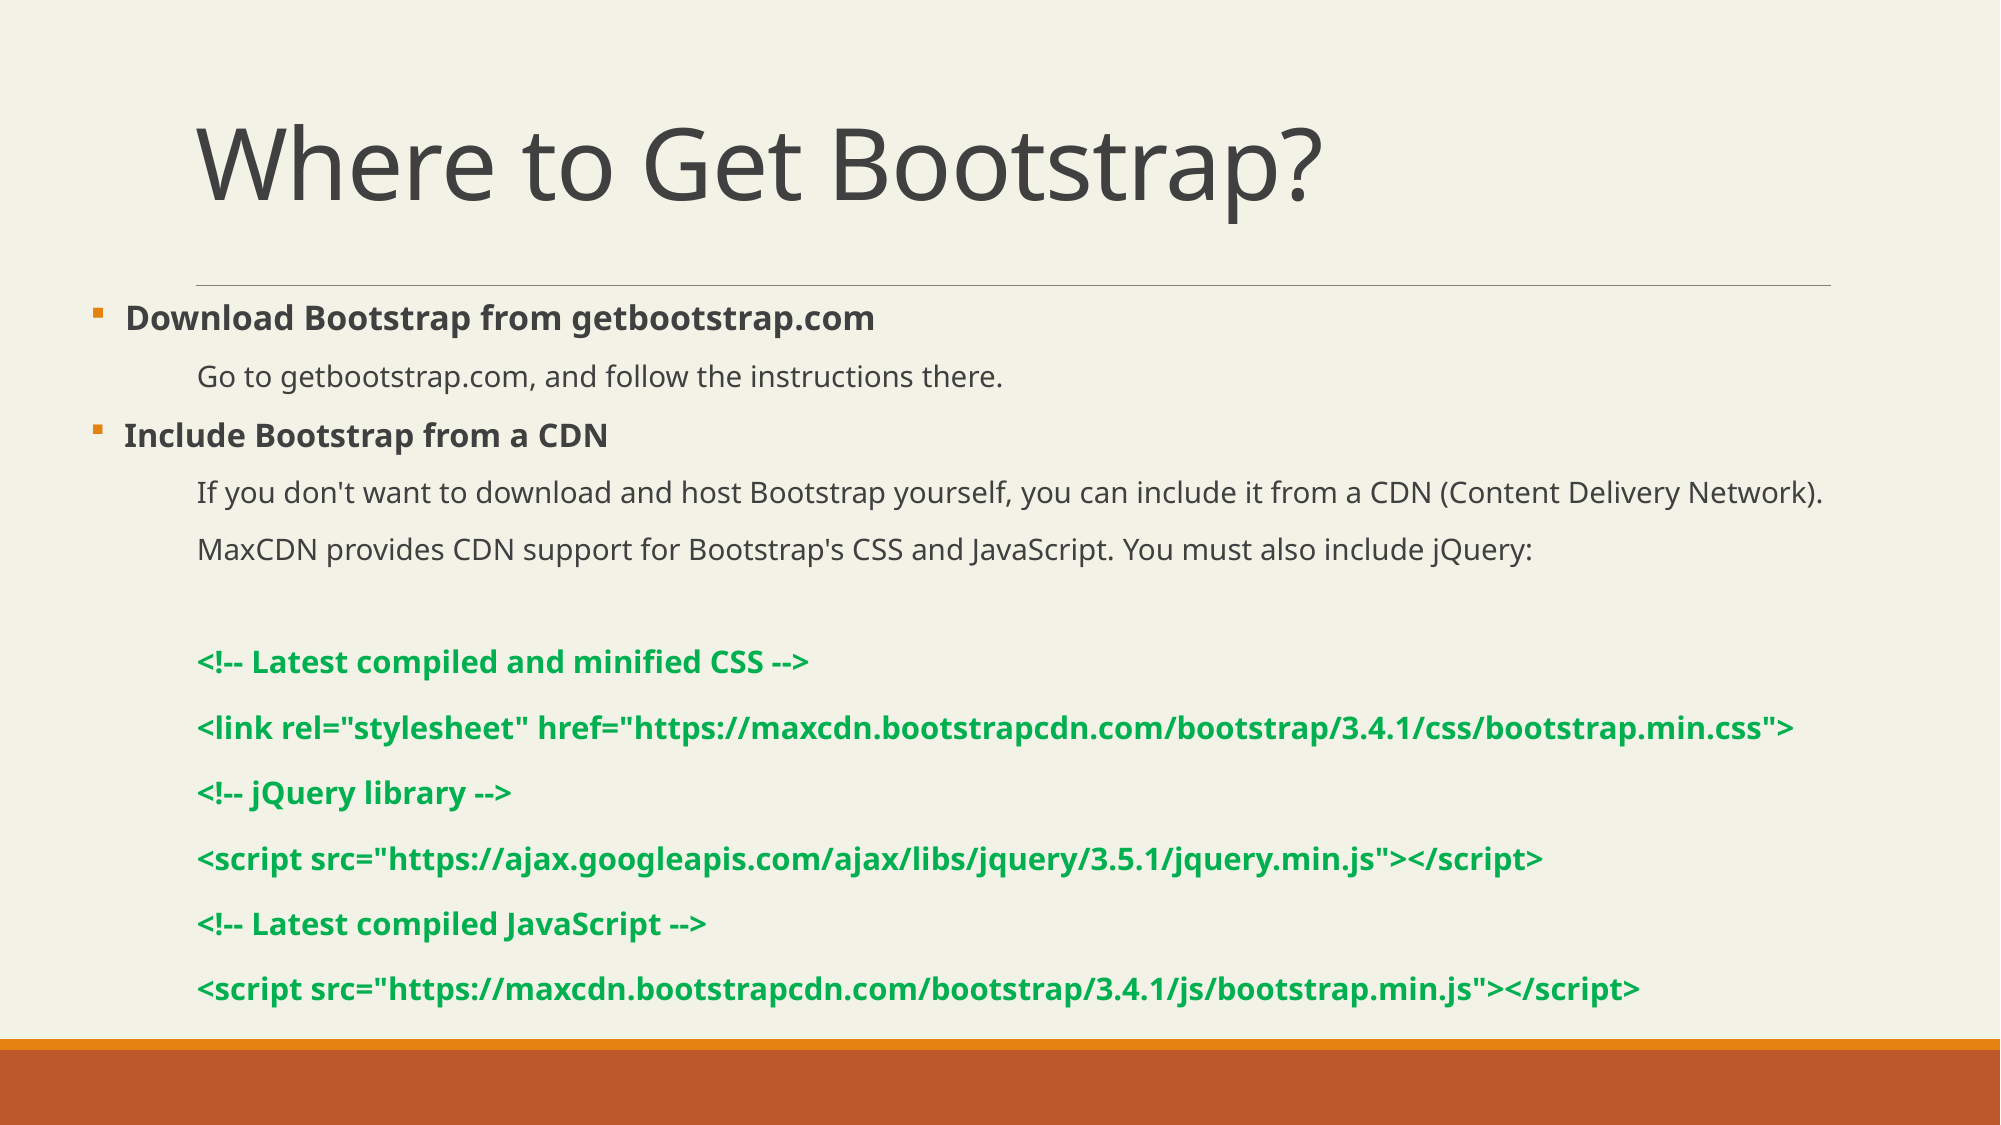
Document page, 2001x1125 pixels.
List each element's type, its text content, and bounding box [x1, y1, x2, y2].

title Where to Get Bootstrap? [180, 47, 1830, 229]
list Download Bootstrap from getbootstrap.com Go to getbootstrap.com, and follow the instructions there. Include Bootstrap from a CDN If you don't want to download and host Bootstrap yourself, you can include it from a CDN (Content Delivery Network). MaxCDN provides CDN support for Bootstrap's CSS and JavaScript. You must also include jQuery: <!-- Latest compiled and minified CSS --> <link rel="stylesheet" href="https://maxcdn.bootstrapcdn.com/bootstrap/3.4.1/css/bootstrap.min.css"> <!-- jQuery library --> <script src="https://ajax.googleapis.com/ajax/libs/jquery/3.5.1/jquery.min.js"></script> <!-- Latest compiled JavaScript --> <script src="https://maxcdn.bootstrapcdn.com/bootstrap/3.4.1/js/bootstrap.min.js"></script> [90, 289, 1963, 1015]
